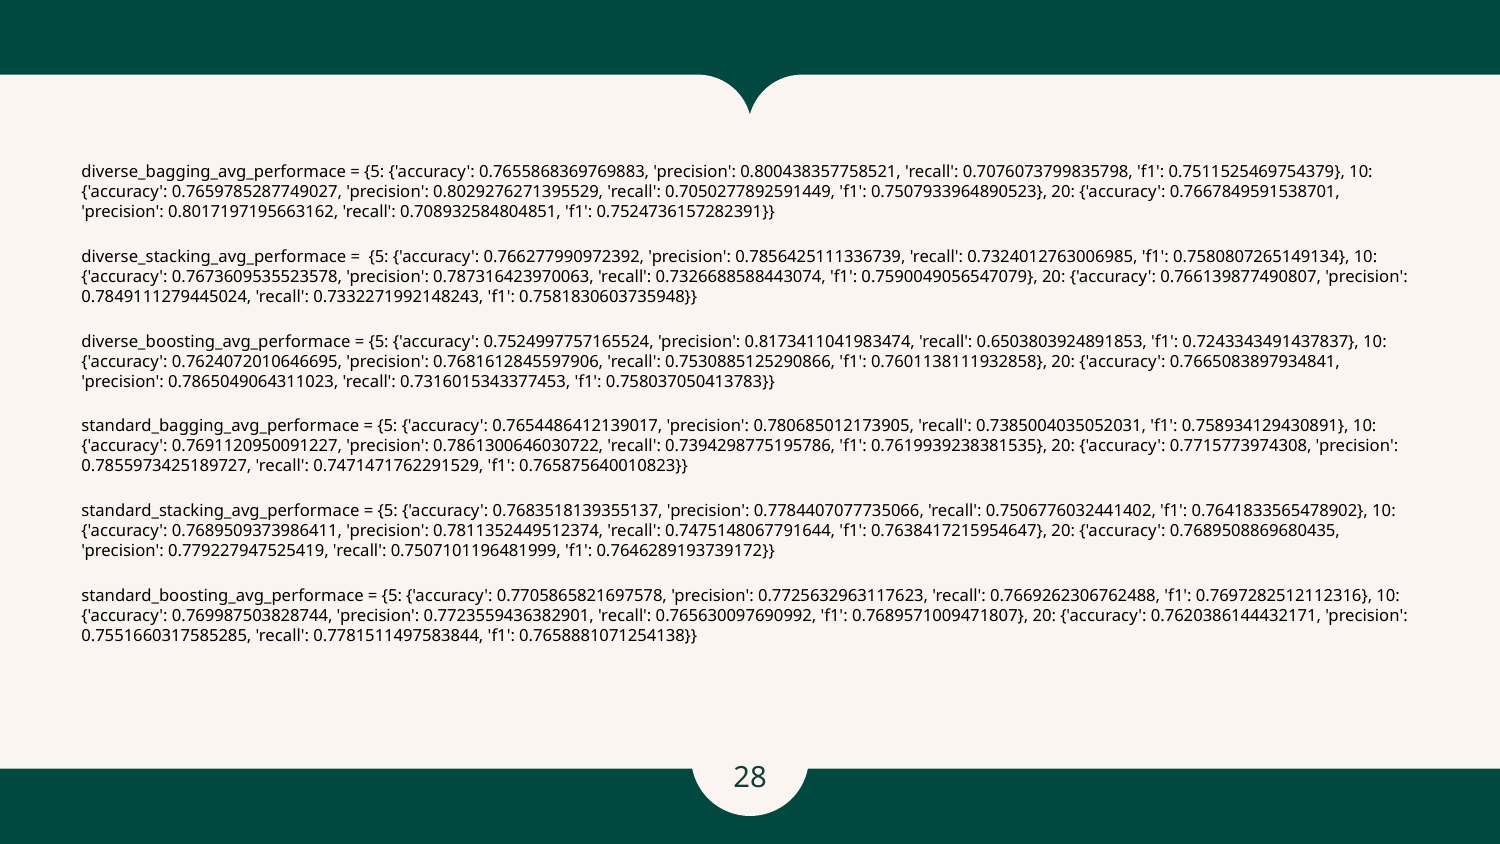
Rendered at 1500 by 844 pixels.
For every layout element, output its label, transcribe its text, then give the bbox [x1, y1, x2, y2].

list diverse_bagging_avg_performace = {5: {'accuracy': 0.7655868369769883, 'precision': 0.800438357758521, 'recall': 0.7076073799835798, 'f1': 0.7511525469754379}, 10: {'accuracy': 0.7659785287749027, 'precision': 0.8029276271395529, 'recall': 0.7050277892591449, 'f1': 0.7507933964890523}, 20: {'accuracy': 0.7667849591538701, 'precision': 0.8017197195663162, 'recall': 0.708932584804851, 'f1': 0.7524736157282391}} diverse_stacking_avg_performace = {5: {'accuracy': 0.766277990972392, 'precision': 0.7856425111336739, 'recall': 0.7324012763006985, 'f1': 0.7580807265149134}, 10: {'accuracy': 0.7673609535523578, 'precision': 0.787316423970063, 'recall': 0.7326688588443074, 'f1': 0.7590049056547079}, 20: {'accuracy': 0.766139877490807, 'precision': 0.7849111279445024, 'recall': 0.7332271992148243, 'f1': 0.7581830603735948}} diverse_boosting_avg_performace = {5: {'accuracy': 0.7524997757165524, 'precision': 0.8173411041983474, 'recall': 0.6503803924891853, 'f1': 0.7243343491437837}, 10: {'accuracy': 0.7624072010646695, 'precision': 0.7681612845597906, 'recall': 0.7530885125290866, 'f1': 0.7601138111932858}, 20: {'accuracy': 0.7665083897934841, 'precision': 0.7865049064311023, 'recall': 0.7316015343377453, 'f1': 0.758037050413783}} standard_bagging_avg_performace = {5: {'accuracy': 0.7654486412139017, 'precision': 0.780685012173905, 'recall': 0.7385004035052031, 'f1': 0.758934129430891}, 10: {'accuracy': 0.7691120950091227, 'precision': 0.7861300646030722, 'recall': 0.7394298775195786, 'f1': 0.7619939238381535}, 20: {'accuracy': 0.7715773974308, 'precision': 0.7855973425189727, 'recall': 0.7471471762291529, 'f1': 0.765875640010823}} standard_stacking_avg_performace = {5: {'accuracy': 0.7683518139355137, 'precision': 0.7784407077735066, 'recall': 0.7506776032441402, 'f1': 0.7641833565478902}, 10: {'accuracy': 0.7689509373986411, 'precision': 0.7811352449512374, 'recall': 0.7475148067791644, 'f1': 0.7638417215954647}, 20: {'accuracy': 0.7689508869680435, 'precision': 0.779227947525419, 'recall': 0.7507101196481999, 'f1': 0.7646289193739172}} standard_boosting_avg_performace = {5: {'accuracy': 0.7705865821697578, 'precision': 0.7725632963117623, 'recall': 0.7669262306762488, 'f1': 0.7697282512112316}, 10: {'accuracy': 0.769987503828744, 'precision': 0.7723559436382901, 'recall': 0.765630097690992, 'f1': 0.7689571009471807}, 20: {'accuracy': 0.7620386144432171, 'precision': 0.7551660317585285, 'recall': 0.7781511497583844, 'f1': 0.7658881071254138}} [66, 145, 1434, 698]
